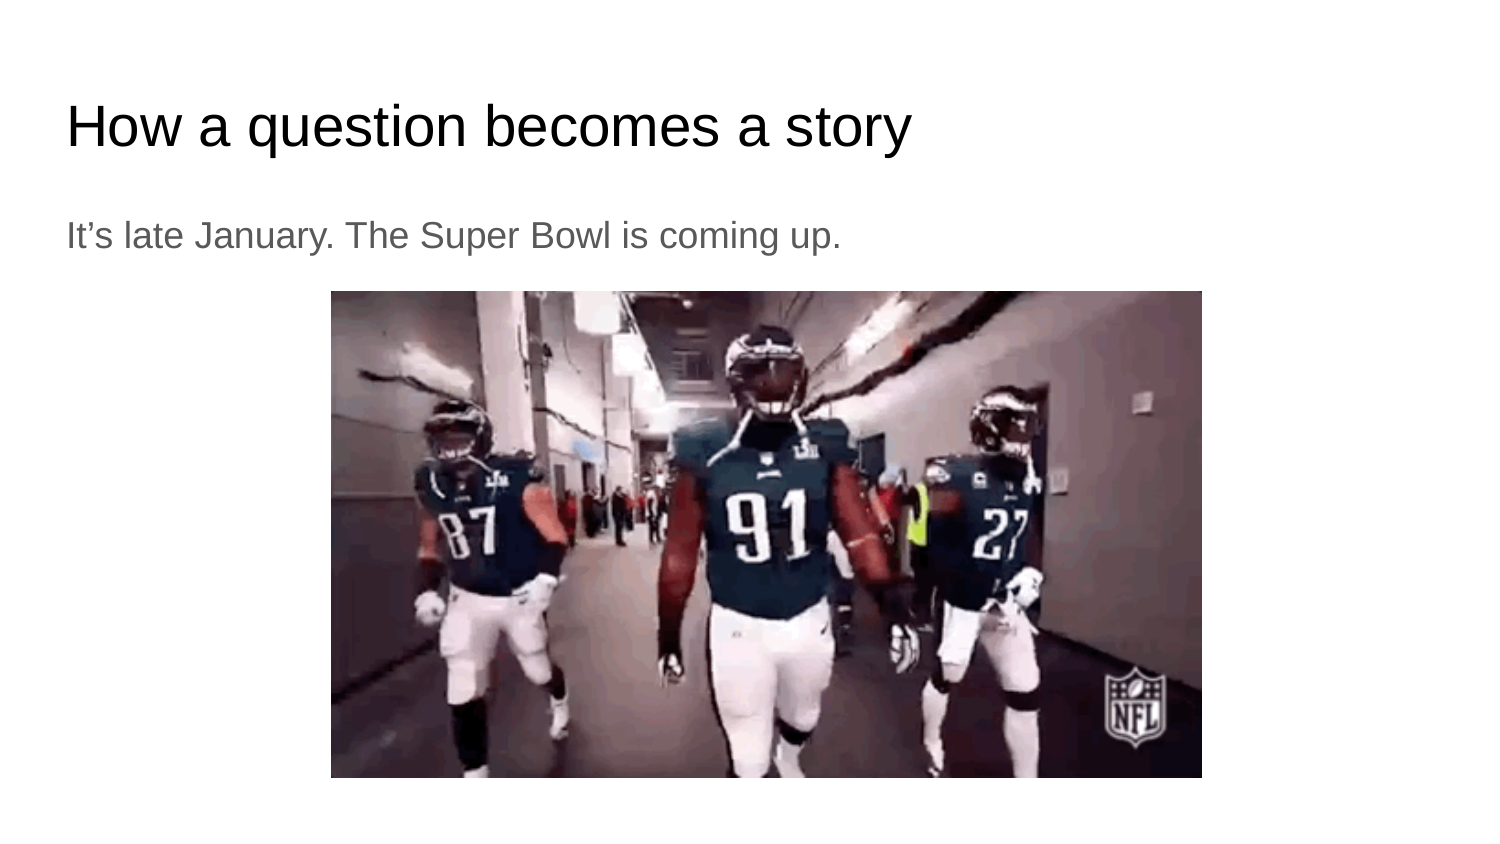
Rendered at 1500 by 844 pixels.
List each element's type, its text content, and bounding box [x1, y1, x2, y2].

title How a question becomes a story [51, 72, 1449, 167]
picture [331, 290, 1202, 778]
list It’s late January. The Super Bowl is coming up. [51, 189, 1449, 750]
